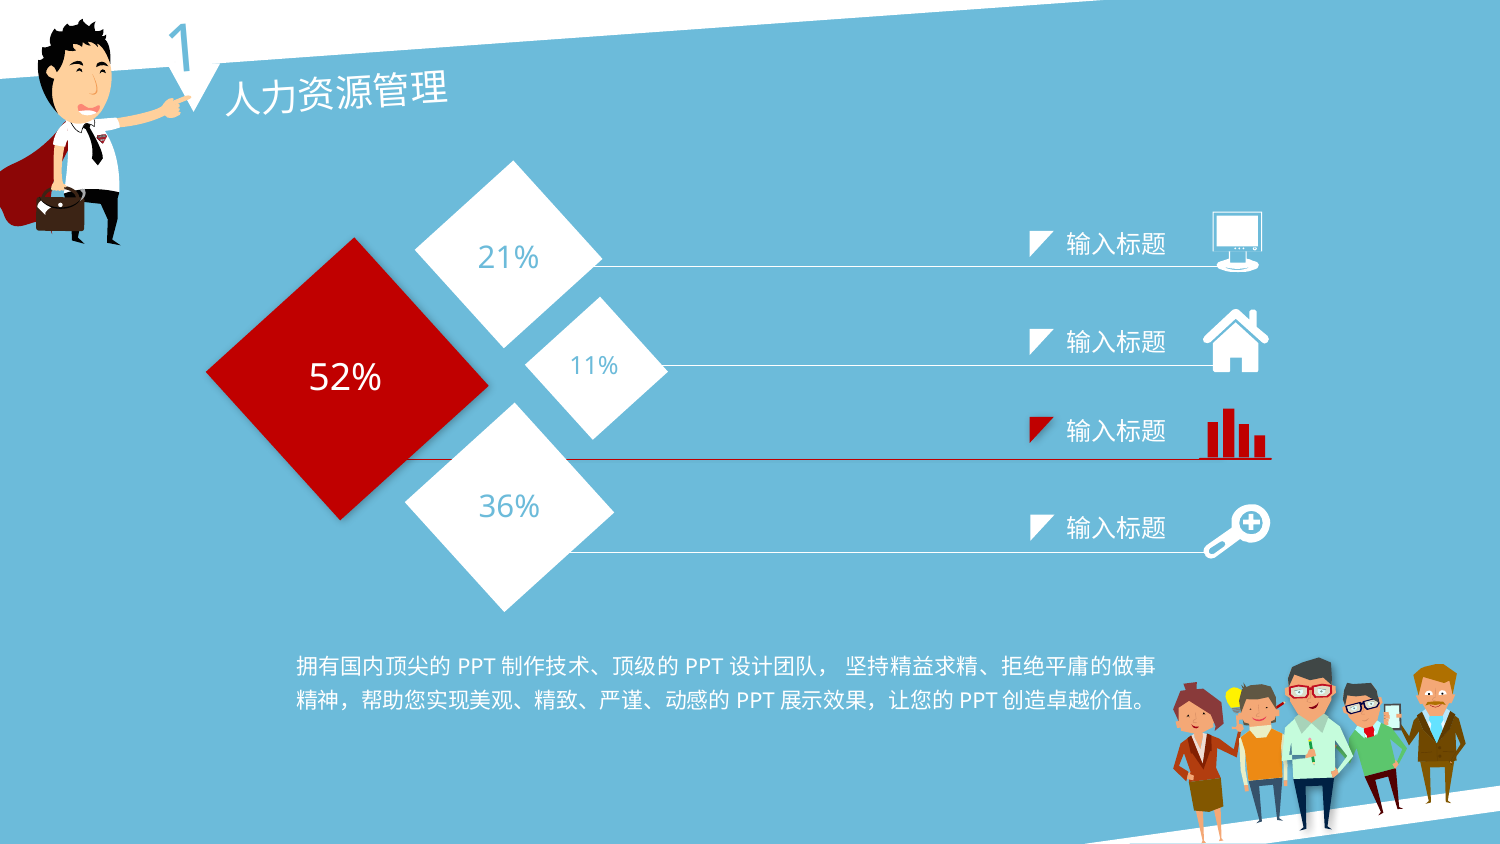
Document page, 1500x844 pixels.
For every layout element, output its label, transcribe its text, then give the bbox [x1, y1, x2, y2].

text_box 输入标题 [1044, 407, 1189, 453]
text_box 输入标题 [1044, 319, 1189, 365]
text_box [1028, 327, 1057, 358]
text_box 拥有国内顶尖的PPT制作技术、顶级的PPT设计团队， 坚持精益求精、拒绝平庸的做事精神，帮助您实现美观、精致、严谨、动感的PPT展示效果，让您的PPT创造卓越价值。 [281, 637, 1172, 721]
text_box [1195, 300, 1276, 378]
text_box [1028, 415, 1057, 446]
text_box [1028, 229, 1057, 260]
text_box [1195, 488, 1276, 566]
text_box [246, 278, 448, 479]
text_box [435, 433, 584, 582]
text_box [545, 317, 653, 419]
text_box 输入标题 [1044, 221, 1189, 266]
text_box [1195, 187, 1276, 281]
text_box 人力资源管理 [208, 52, 500, 130]
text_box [442, 187, 576, 321]
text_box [1195, 390, 1276, 468]
text_box 输入标题 [1044, 505, 1189, 551]
text_box 1 [145, 0, 222, 96]
text_box [1029, 513, 1057, 544]
